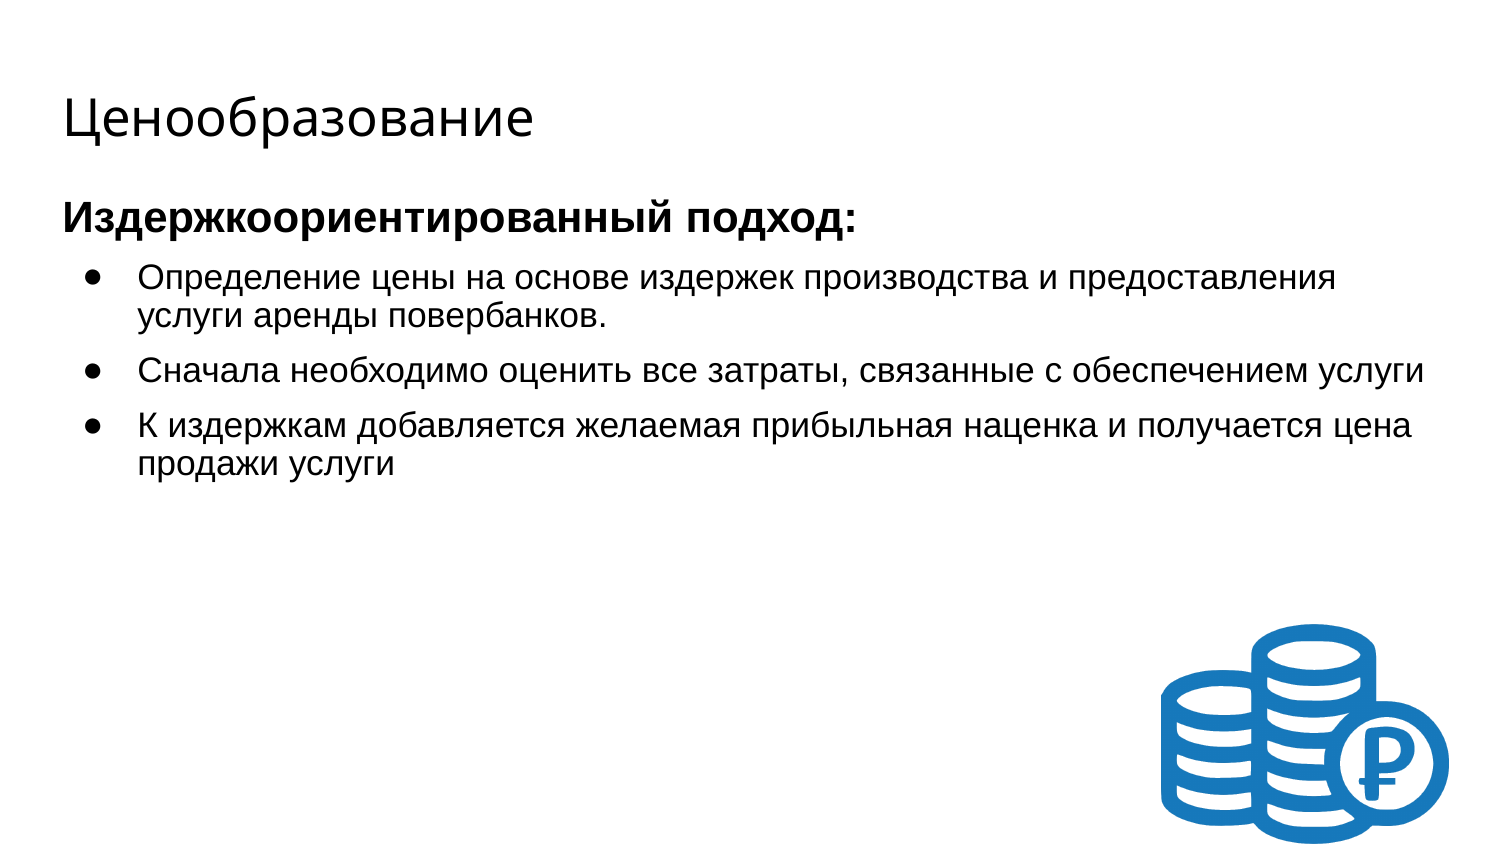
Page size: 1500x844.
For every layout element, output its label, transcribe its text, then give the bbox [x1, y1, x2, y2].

picture [1161, 623, 1450, 844]
list Издержкоориентированный подход: Определение цены на основе издержек производства и предоставления услуги аренды повербанков. Сначала необходимо оценить все затраты, связанные с обеспечением услуги К издержкам добавляется желаемая прибыльная наценка и получается цена продажи услуги [51, 189, 1449, 750]
title Ценообразование [51, 72, 1449, 167]
